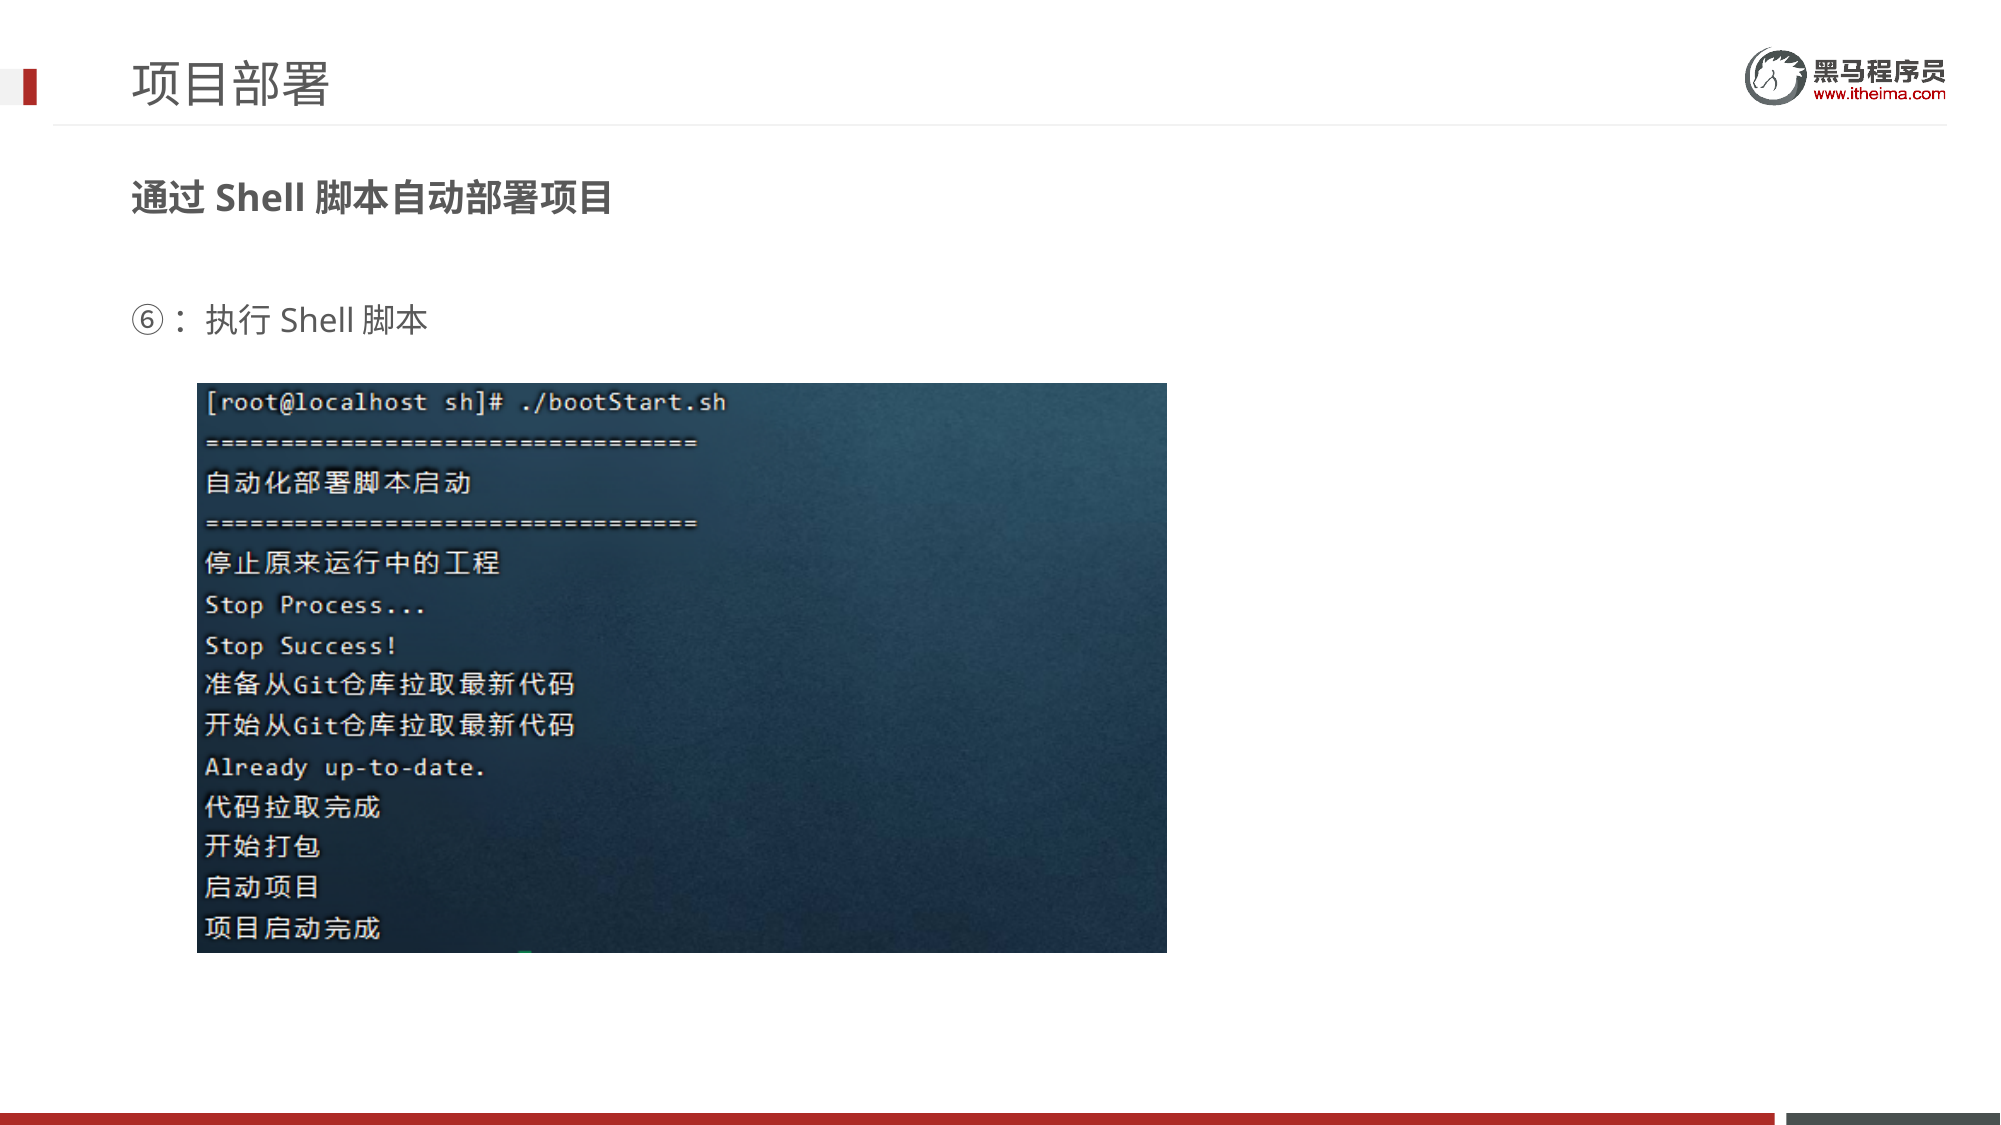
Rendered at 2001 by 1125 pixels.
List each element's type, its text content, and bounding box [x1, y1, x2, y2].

title 项目部署 [116, 40, 1556, 125]
picture [1744, 46, 1946, 106]
picture [197, 383, 1167, 954]
text_box ⑥：执行Shell脚本 [116, 271, 1845, 535]
list 通过Shell脚本自动部署项目 [116, 154, 1880, 239]
